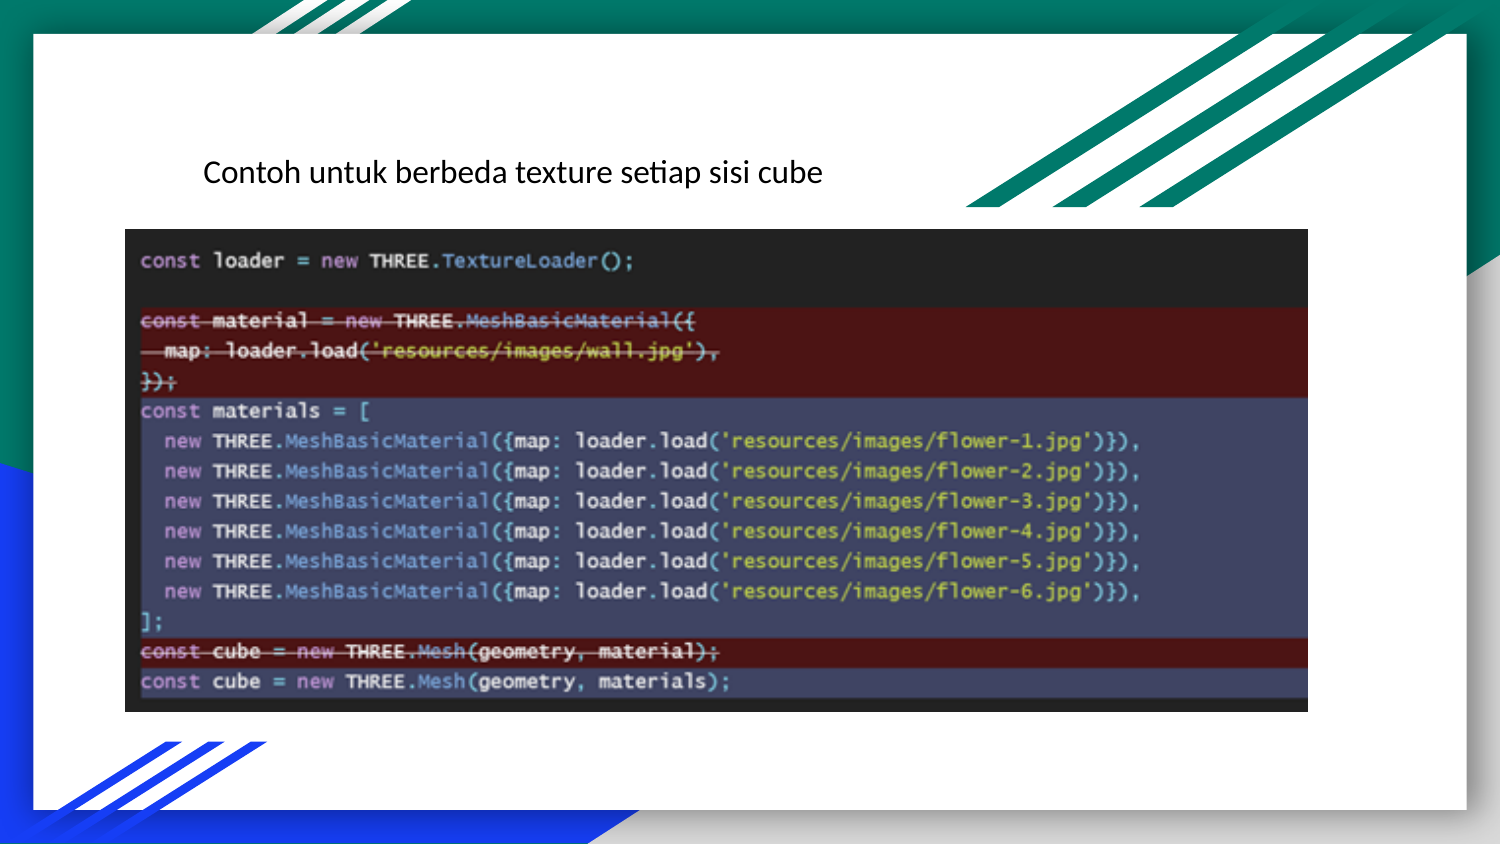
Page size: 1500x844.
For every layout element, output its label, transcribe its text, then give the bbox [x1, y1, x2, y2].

title Contoh untuk berbeda texture setiap sisi cube [105, 109, 923, 230]
picture [125, 229, 1308, 712]
